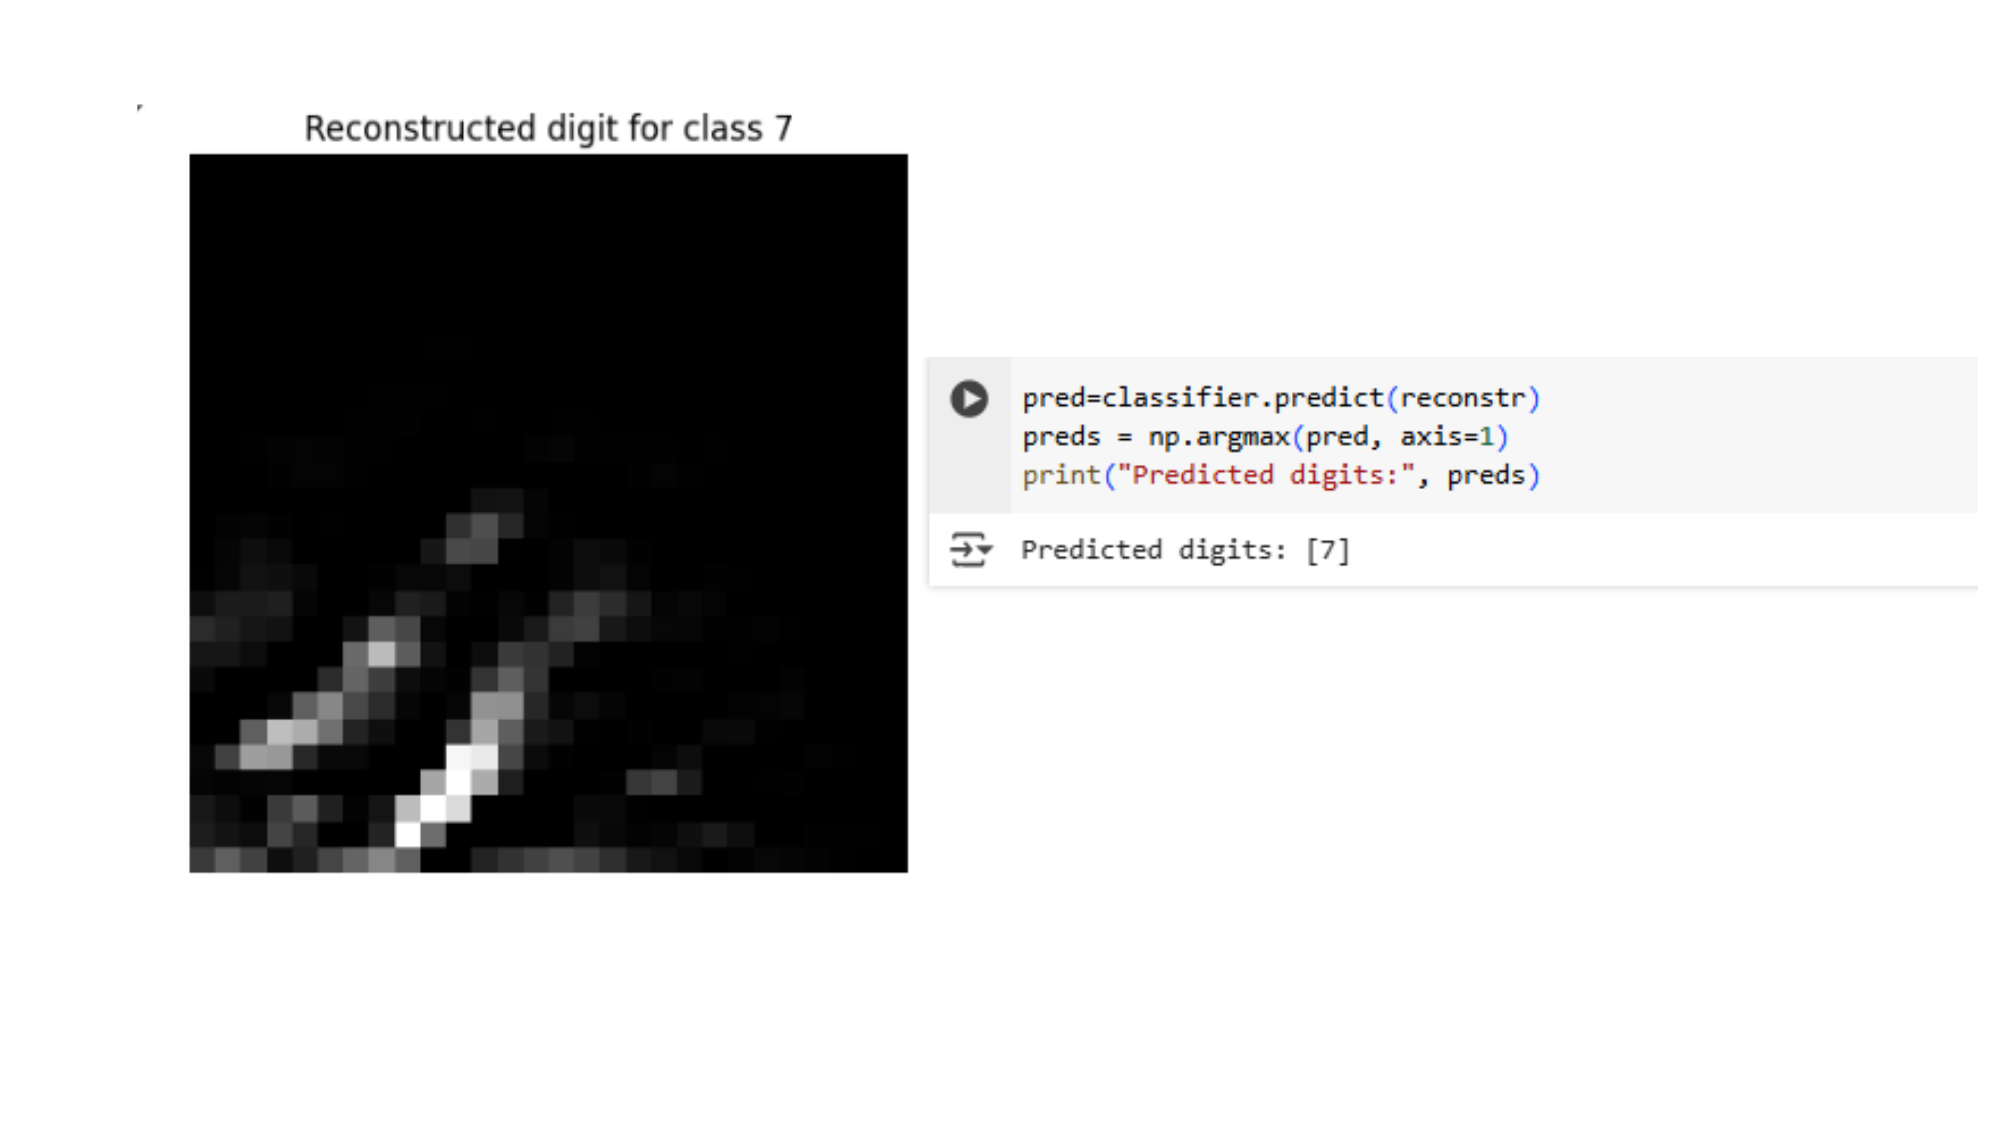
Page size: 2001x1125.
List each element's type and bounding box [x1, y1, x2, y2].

list [137, 87, 1032, 906]
picture [921, 357, 1978, 600]
